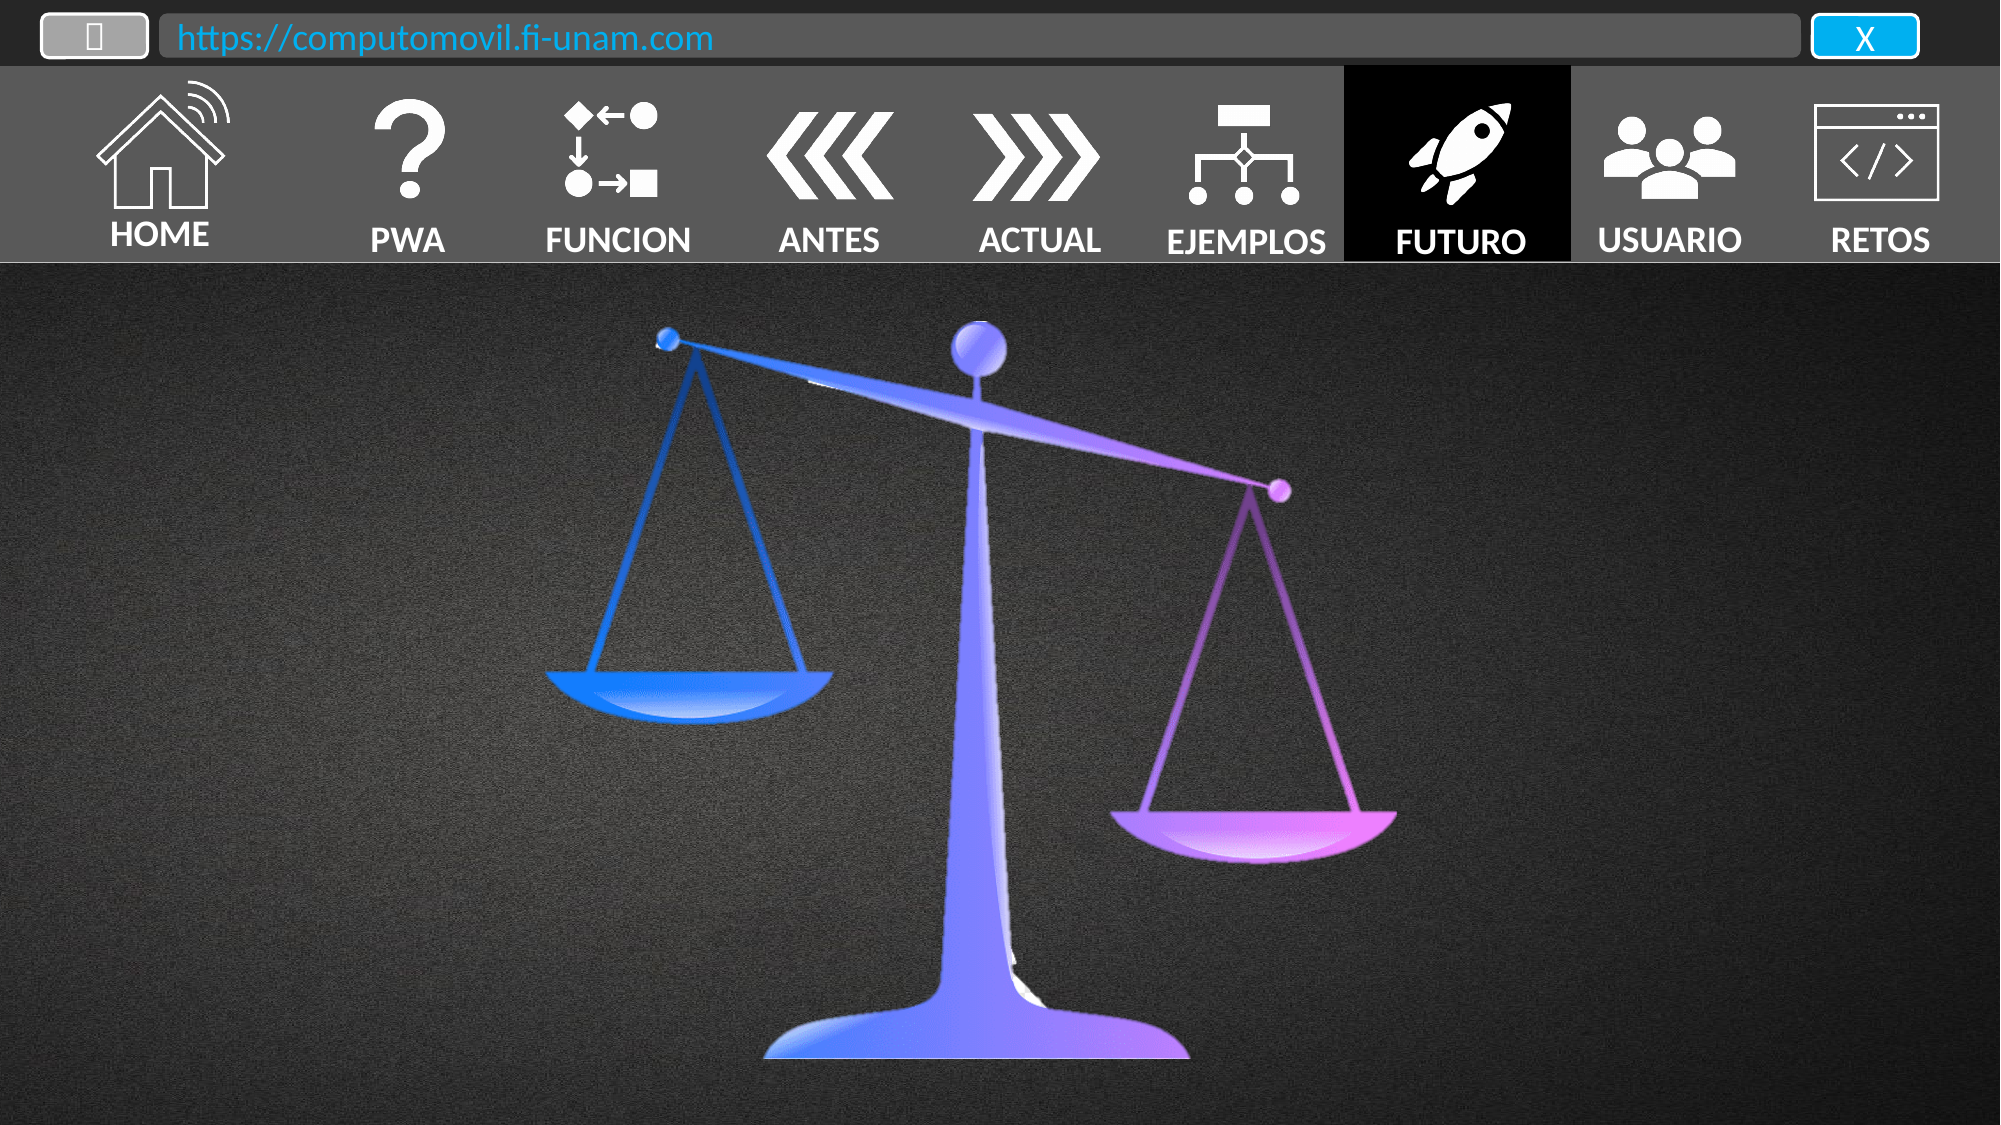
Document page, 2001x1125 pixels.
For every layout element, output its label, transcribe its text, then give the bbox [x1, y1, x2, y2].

picture [754, 80, 905, 231]
picture [544, 82, 677, 215]
picture [1170, 80, 1318, 228]
text_box X [1810, 12, 1920, 60]
text_box  [39, 12, 150, 60]
text_box EJEMPLOS [1143, 210, 1351, 263]
picture [343, 90, 476, 208]
text_box FUTURO [1357, 210, 1565, 263]
text_box [1344, 65, 1571, 261]
text_box PWA [314, 207, 501, 263]
text_box FUNCION [501, 207, 735, 263]
text_box https://computomovil.fi-unam.com [159, 13, 1802, 58]
text_box ANTES [735, 207, 922, 263]
picture [1801, 77, 1952, 228]
picture [85, 77, 236, 228]
picture [0, 263, 2000, 1125]
picture [960, 81, 1111, 233]
text_box [0, 0, 2000, 65]
text_box USUARIO [1576, 207, 1763, 263]
text_box ACTUAL [922, 207, 1158, 263]
text_box RETOS [1763, 207, 1998, 263]
text_box [0, 65, 1344, 263]
text_box HOME [42, 201, 278, 262]
picture [1594, 82, 1745, 233]
picture [1399, 93, 1521, 215]
text_box [1565, 65, 2000, 263]
